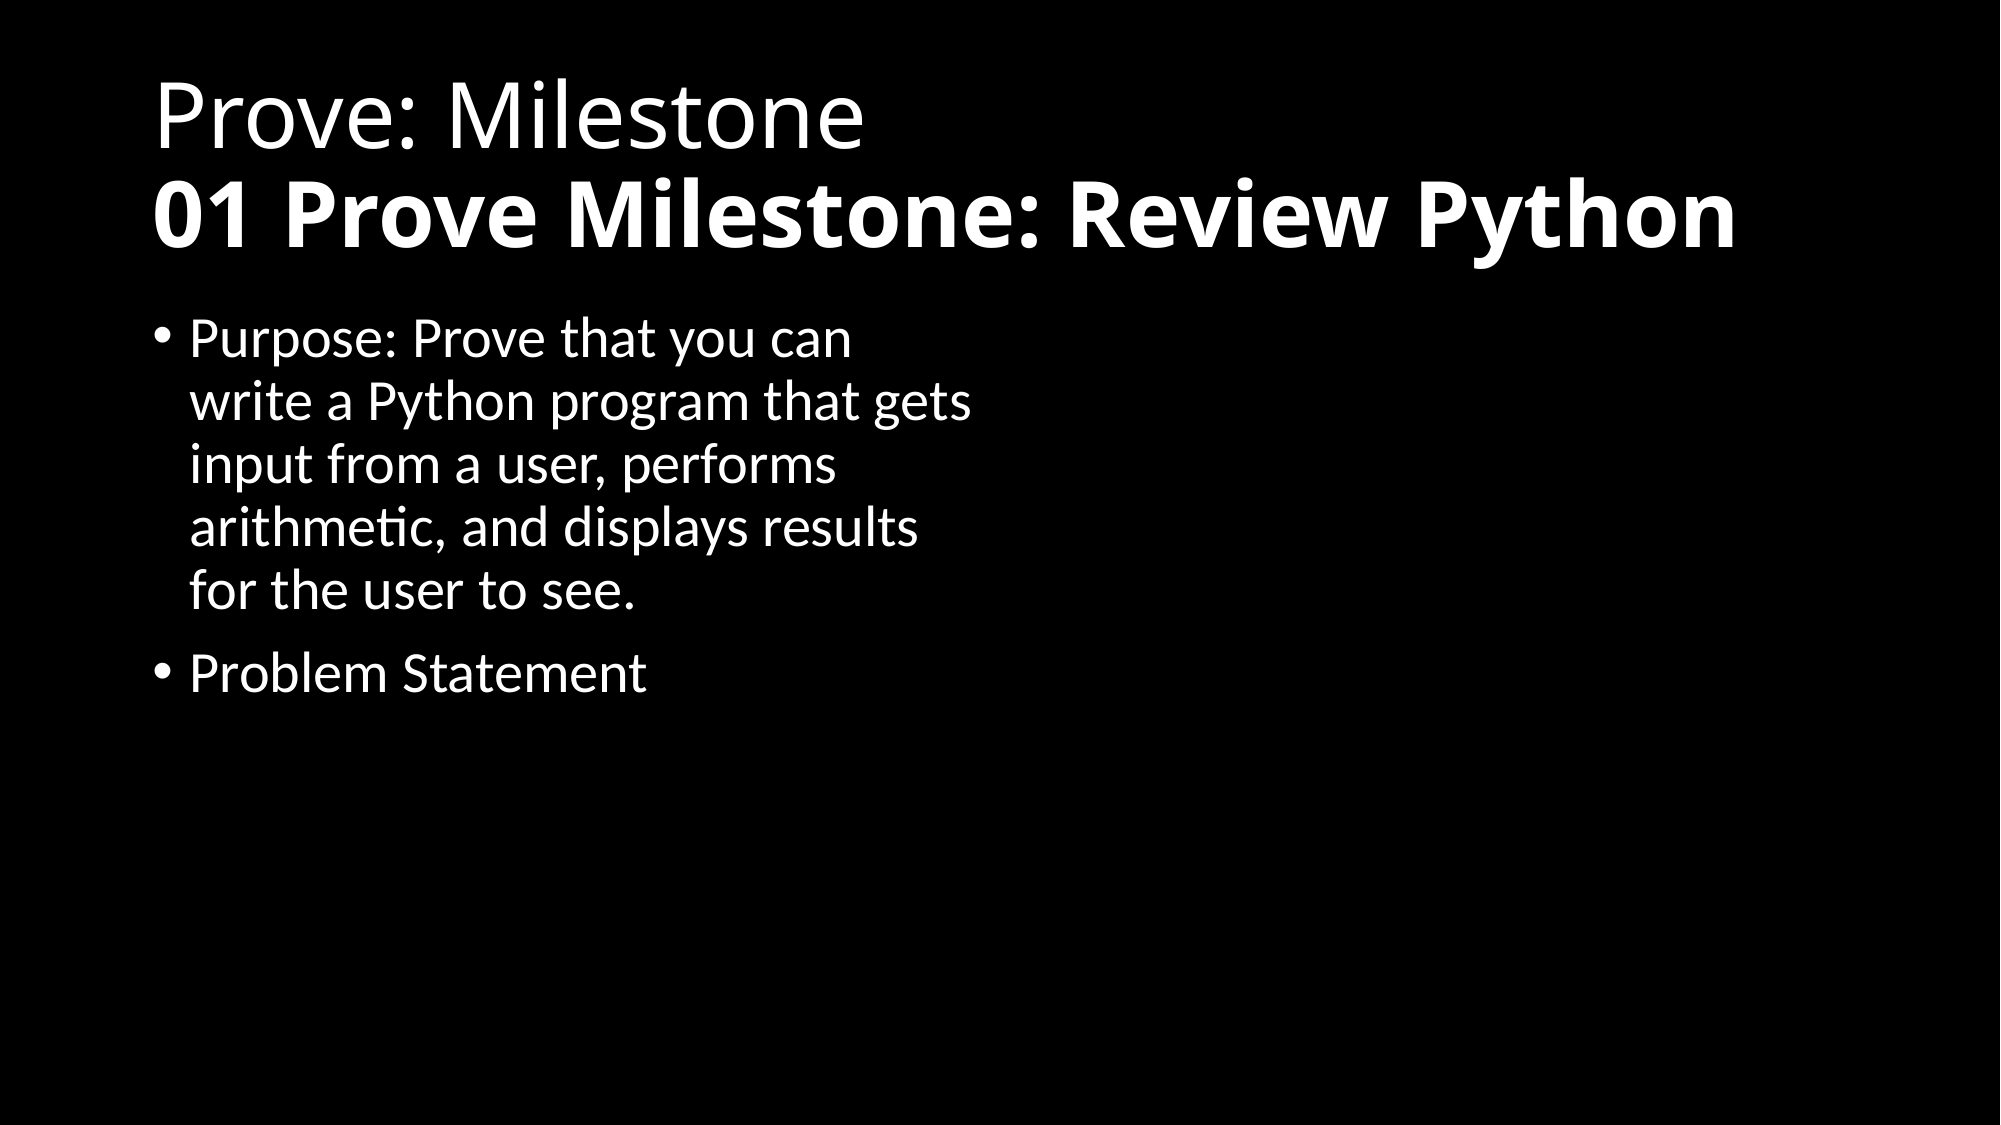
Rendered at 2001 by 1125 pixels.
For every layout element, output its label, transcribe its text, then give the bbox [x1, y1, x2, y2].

title Prove: Milestone 01 Prove Milestone: Review Python [137, 59, 1863, 278]
list Purpose: Prove that you can write a Python program that gets input from a user, performs arithmetic, and displays results for the user to see. Problem Statement [137, 299, 988, 1014]
